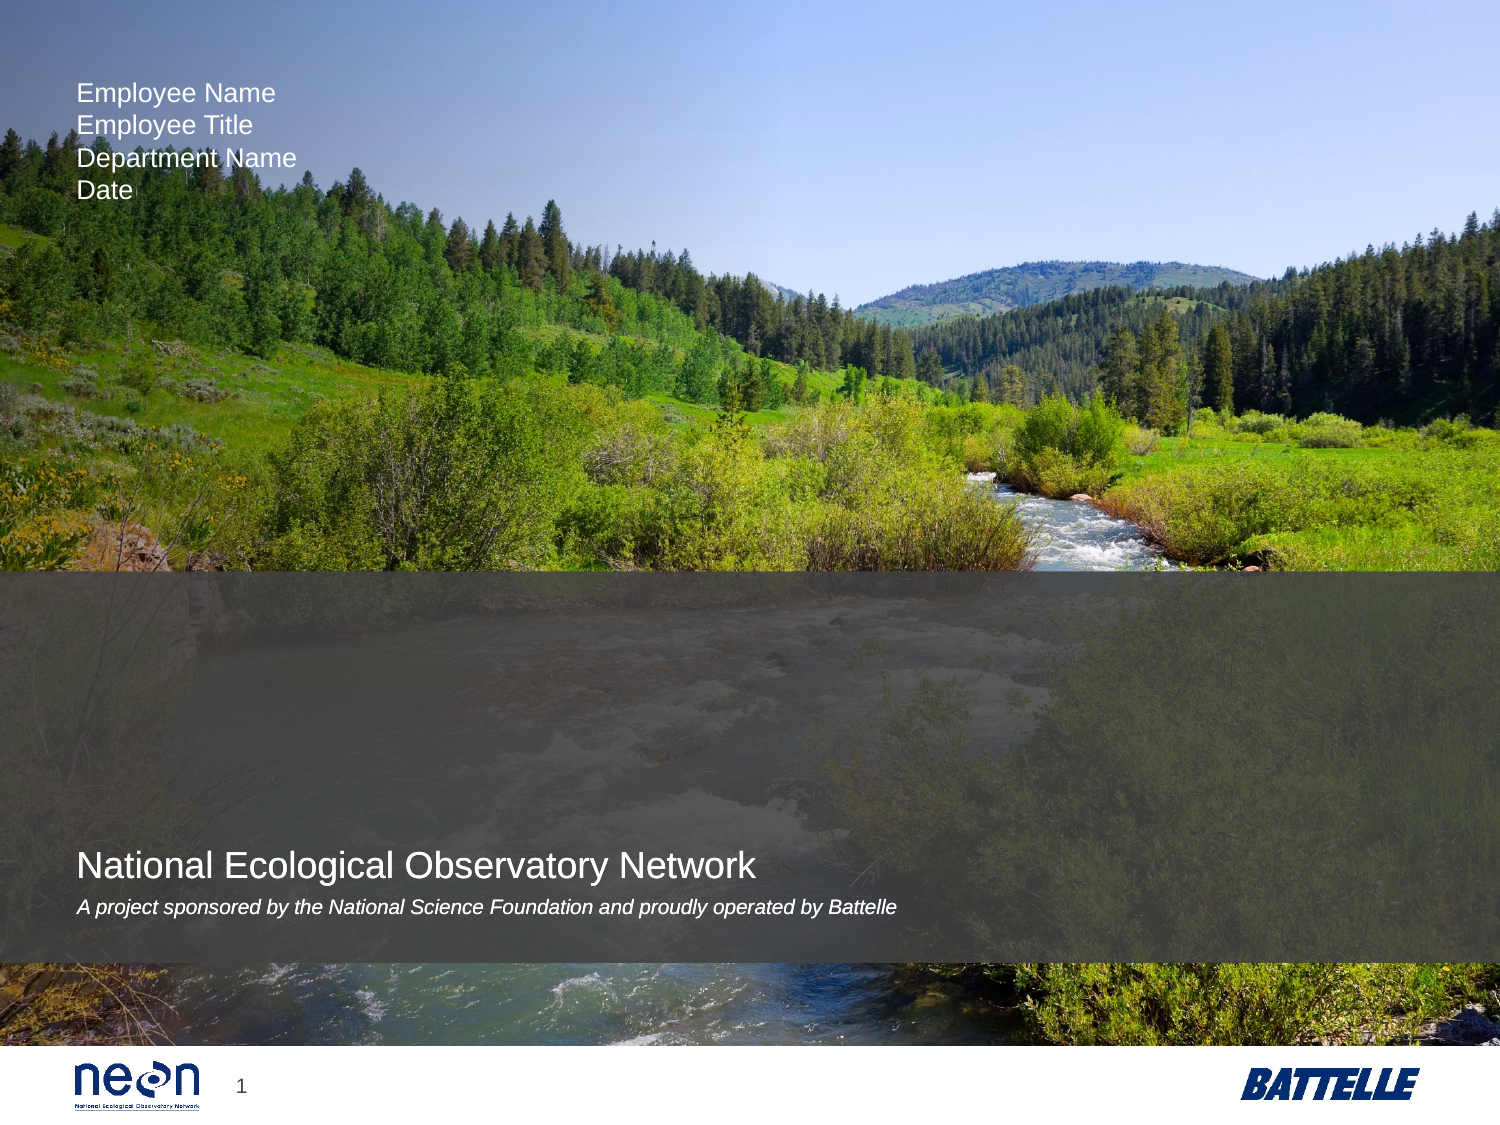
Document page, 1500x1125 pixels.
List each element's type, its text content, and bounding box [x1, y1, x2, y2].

picture [0, 0, 1500, 571]
picture [0, 963, 1500, 1046]
list Employee Name Employee Title Department Name Date [76, 75, 627, 444]
text_box National Ecological Observatory Network [76, 833, 1399, 894]
picture [1240, 1068, 1420, 1100]
picture [75, 1061, 199, 1111]
slide_number 1 [235, 1068, 328, 1102]
text_box A project sponsored by the National Science Foundation and proudly operated by Battelle [77, 885, 1500, 926]
